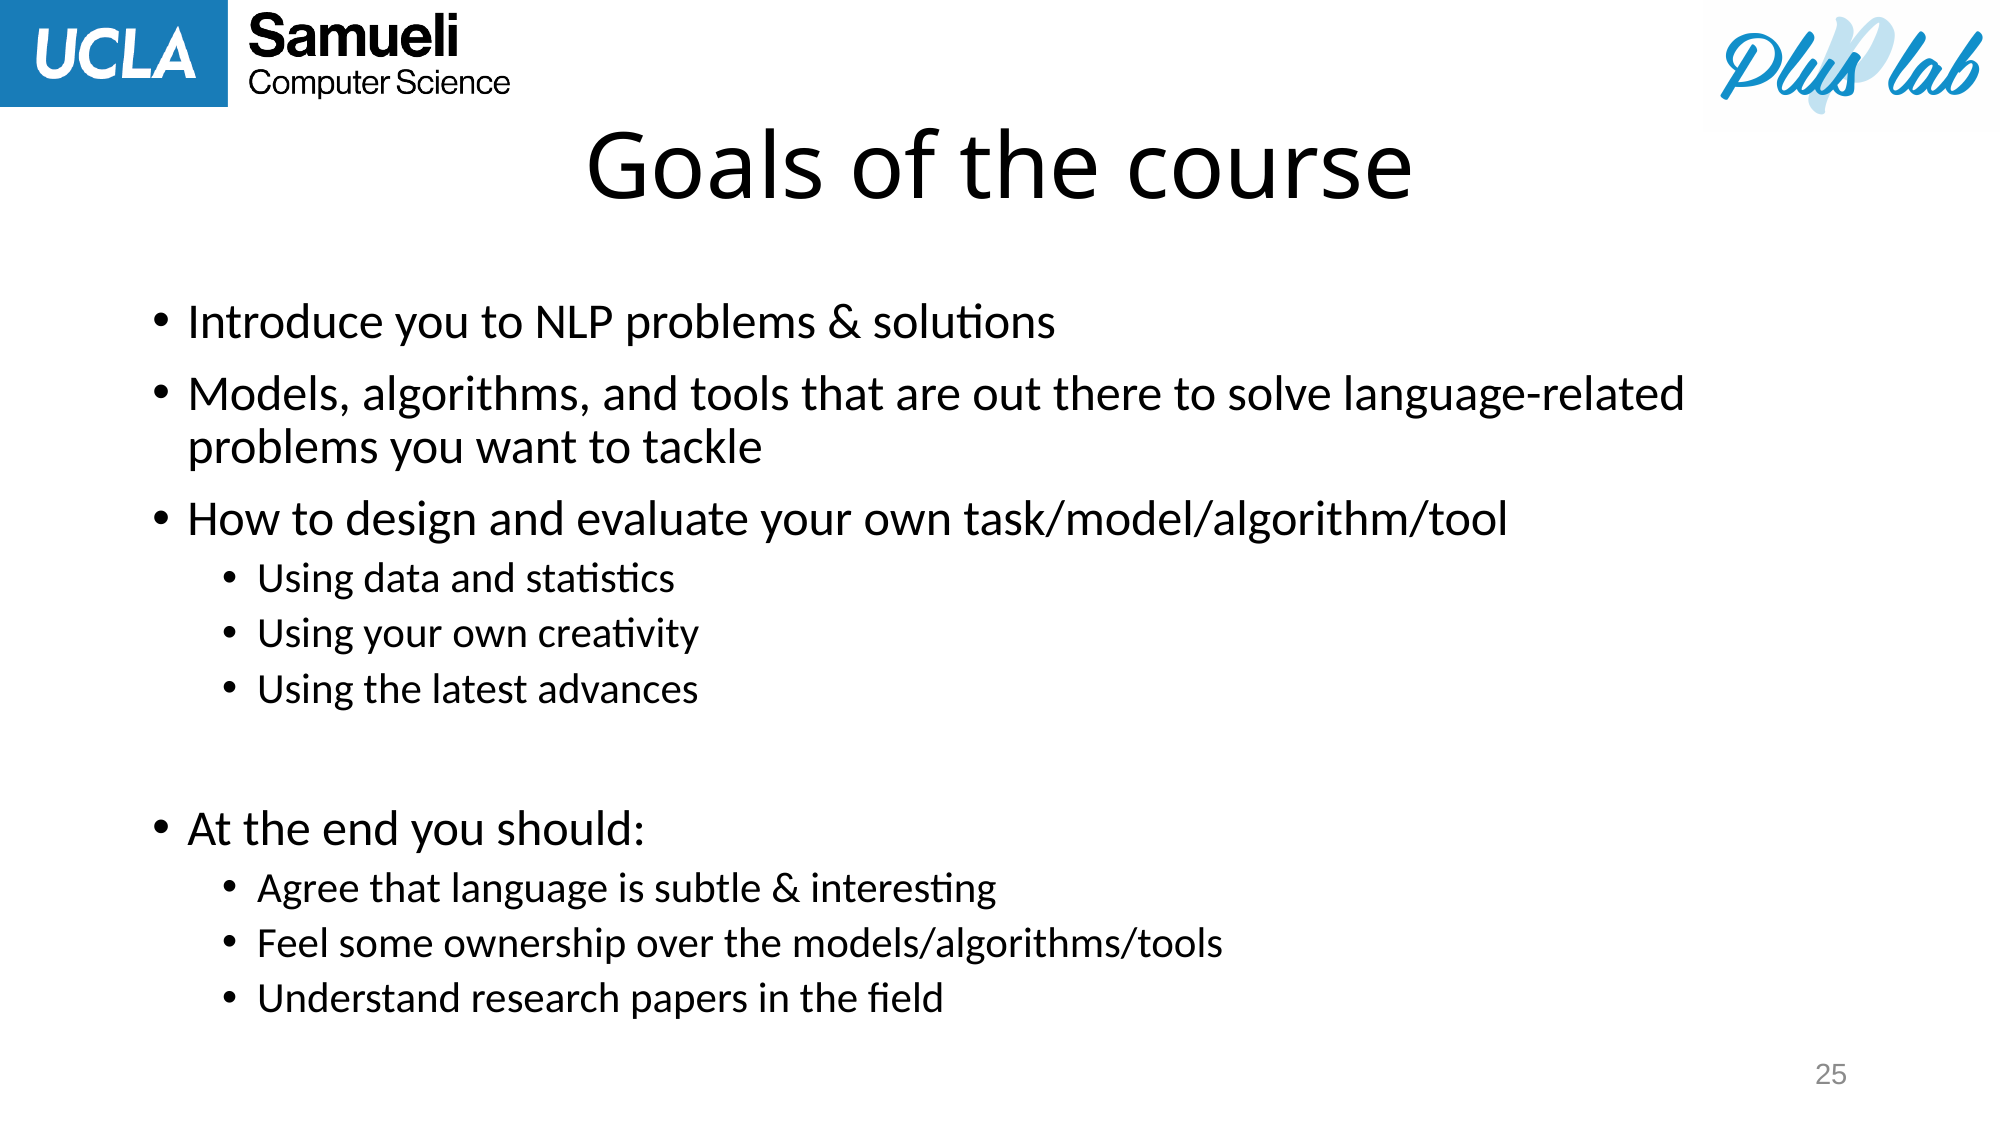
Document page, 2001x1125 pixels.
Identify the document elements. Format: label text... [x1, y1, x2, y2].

picture [1703, 0, 2000, 132]
picture [0, 0, 510, 107]
list Introduce you to NLP problems & solutions Models, algorithms, and tools that are out there to solve language-related problems you want to tackle How to design and evaluate your own task/model/algorithm/tool Using data and statistics Using your own creativity Using the latest advances At the end you should: Agree that language is subtle & interesting Feel some ownership over the models/algorithms/tools Understand research papers in the field [137, 287, 1773, 1038]
title Goals of the course [137, 59, 1863, 278]
slide_number 25 [1412, 1042, 1863, 1103]
